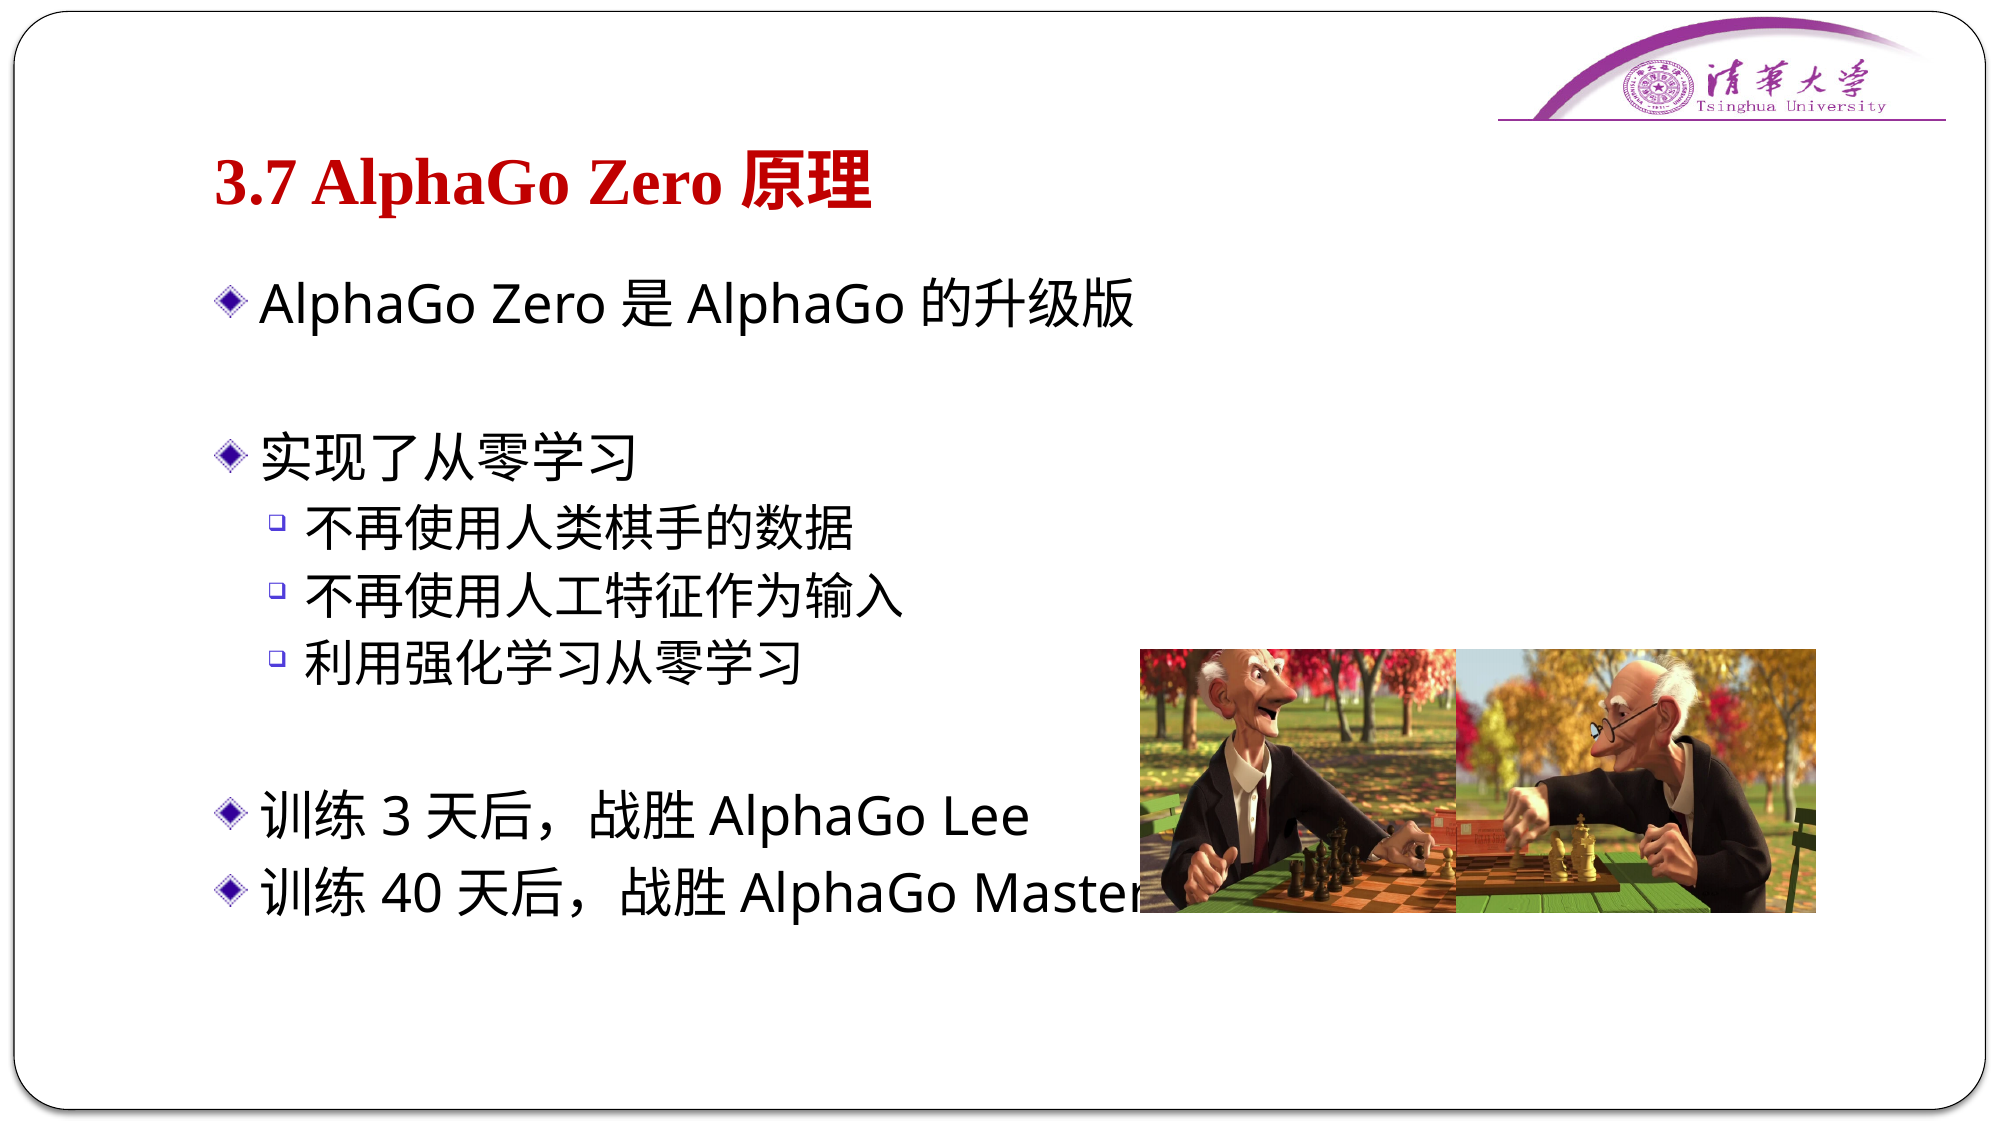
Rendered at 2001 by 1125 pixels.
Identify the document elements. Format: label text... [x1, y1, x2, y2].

picture [214, 285, 248, 318]
picture [1498, 14, 1946, 121]
picture [214, 874, 248, 907]
title 3.7 AlphaGo Zero原理 [200, 45, 1900, 184]
list AlphaGo Zero是AlphaGo的升级版 实现了从零学习 不再使用人类棋手的数据 不再使用人工特征作为输入 利用强化学习从零学习 训练3天后，战胜AlphaGo Lee 训练40天后，战胜AlphaGo Master [200, 184, 1900, 998]
picture [214, 797, 248, 830]
picture [1140, 649, 1816, 914]
picture [214, 439, 248, 473]
